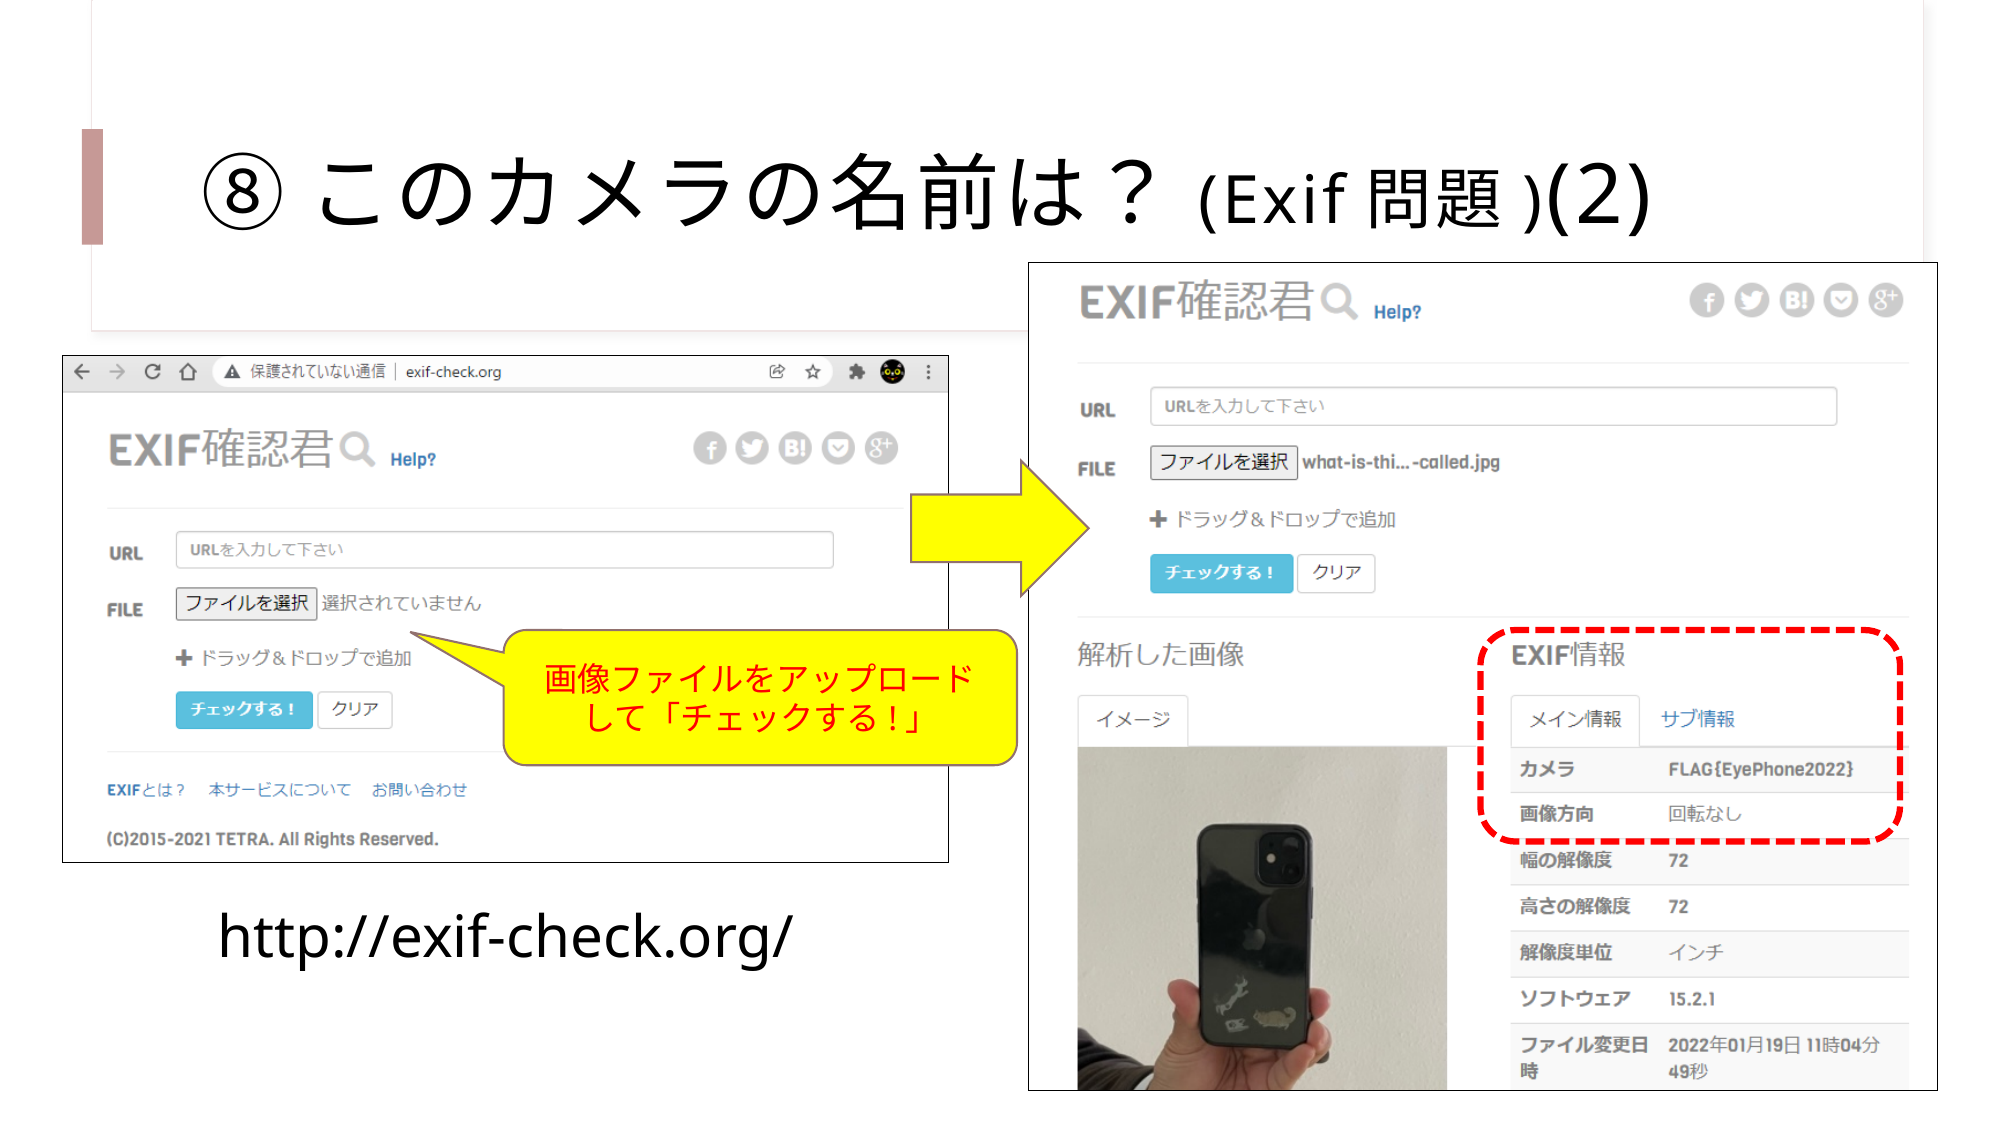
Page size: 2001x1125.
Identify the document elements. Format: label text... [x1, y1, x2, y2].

text_box [949, 458, 1028, 599]
text_box http://exif-check.org/ [155, 891, 857, 976]
text_box 画像ファイルをアップロード して「チェックする!」 [949, 629, 1019, 767]
picture [62, 355, 949, 863]
title ⑧このカメラの名前は？(Exif問題)(2) [183, 90, 1851, 284]
picture [1028, 262, 1937, 1091]
